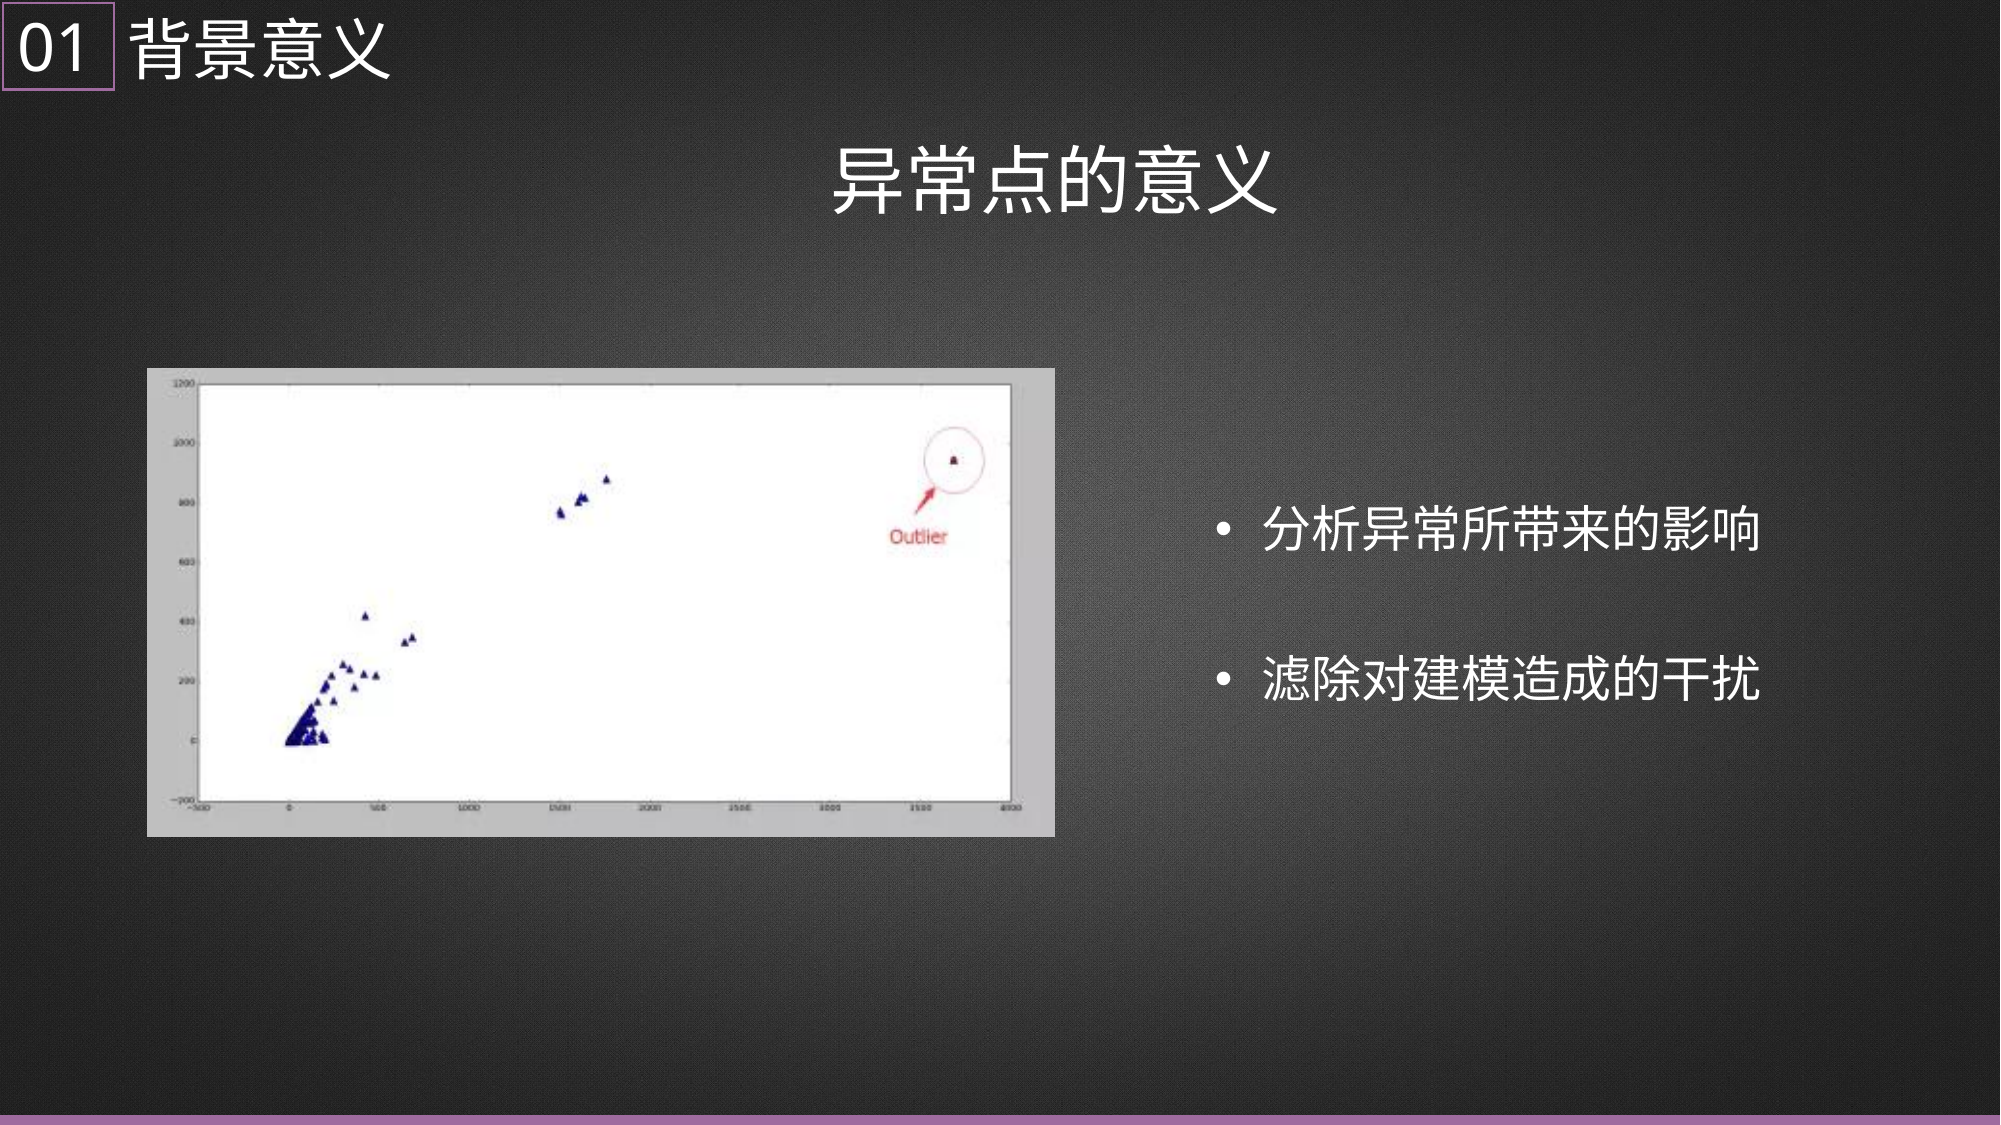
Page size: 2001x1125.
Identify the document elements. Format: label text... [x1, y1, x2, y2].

text_box 背景意义 [111, 0, 614, 96]
text_box [0, 1114, 2000, 1125]
text_box 异常点的意义 [784, 126, 1326, 232]
picture [0, 0, 2000, 1114]
text_box 01 [0, 0, 112, 93]
text_box 分析异常所带来的影响 滤除对建模造成的干扰 [1199, 400, 1870, 716]
